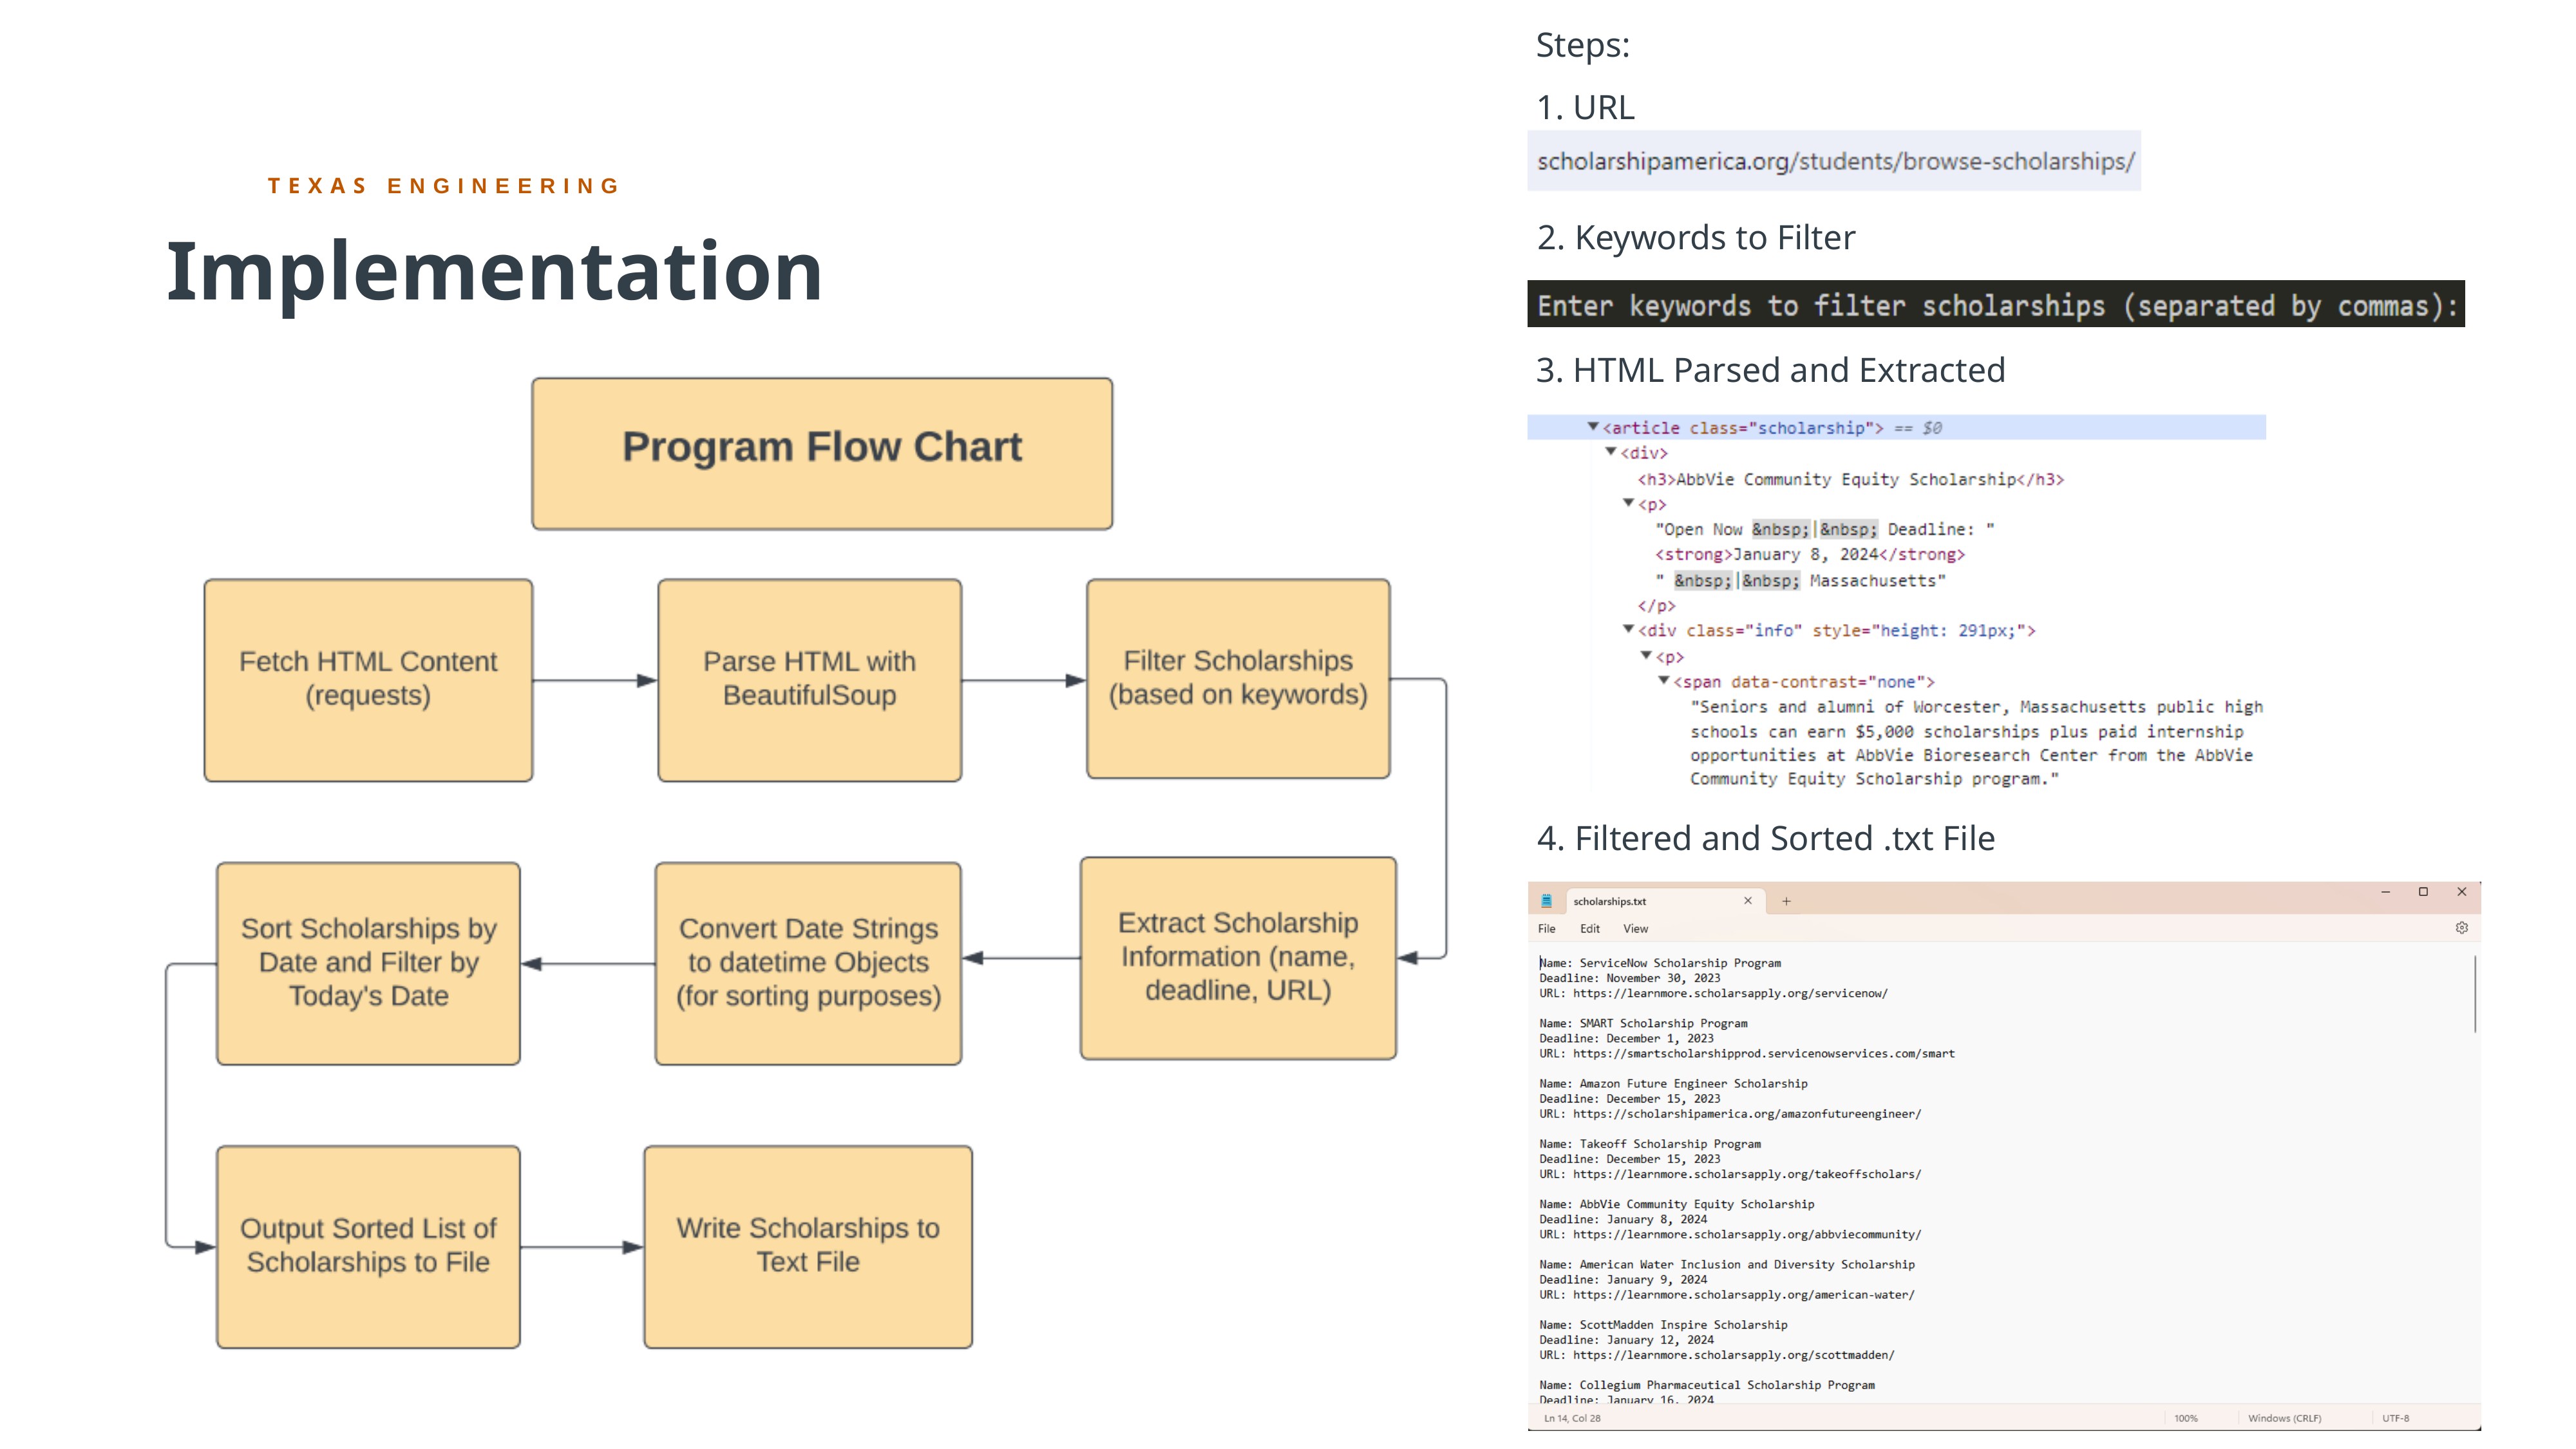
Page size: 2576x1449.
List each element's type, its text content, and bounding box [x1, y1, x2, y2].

text_box 2. Keywords to Filter [1528, 211, 1971, 261]
text_box Implementation [156, 214, 1421, 321]
text_box 4. Filtered and Sorted .txt File [1528, 811, 2169, 862]
text_box Steps: [1526, 19, 1912, 69]
picture [27, 358, 2266, 1414]
text_box 3. HTML Parsed and Extracted [1526, 343, 2141, 394]
text_box 1. URL [1526, 80, 1862, 131]
picture [1528, 882, 2481, 1431]
picture [1528, 126, 2141, 193]
picture [1528, 280, 2465, 327]
